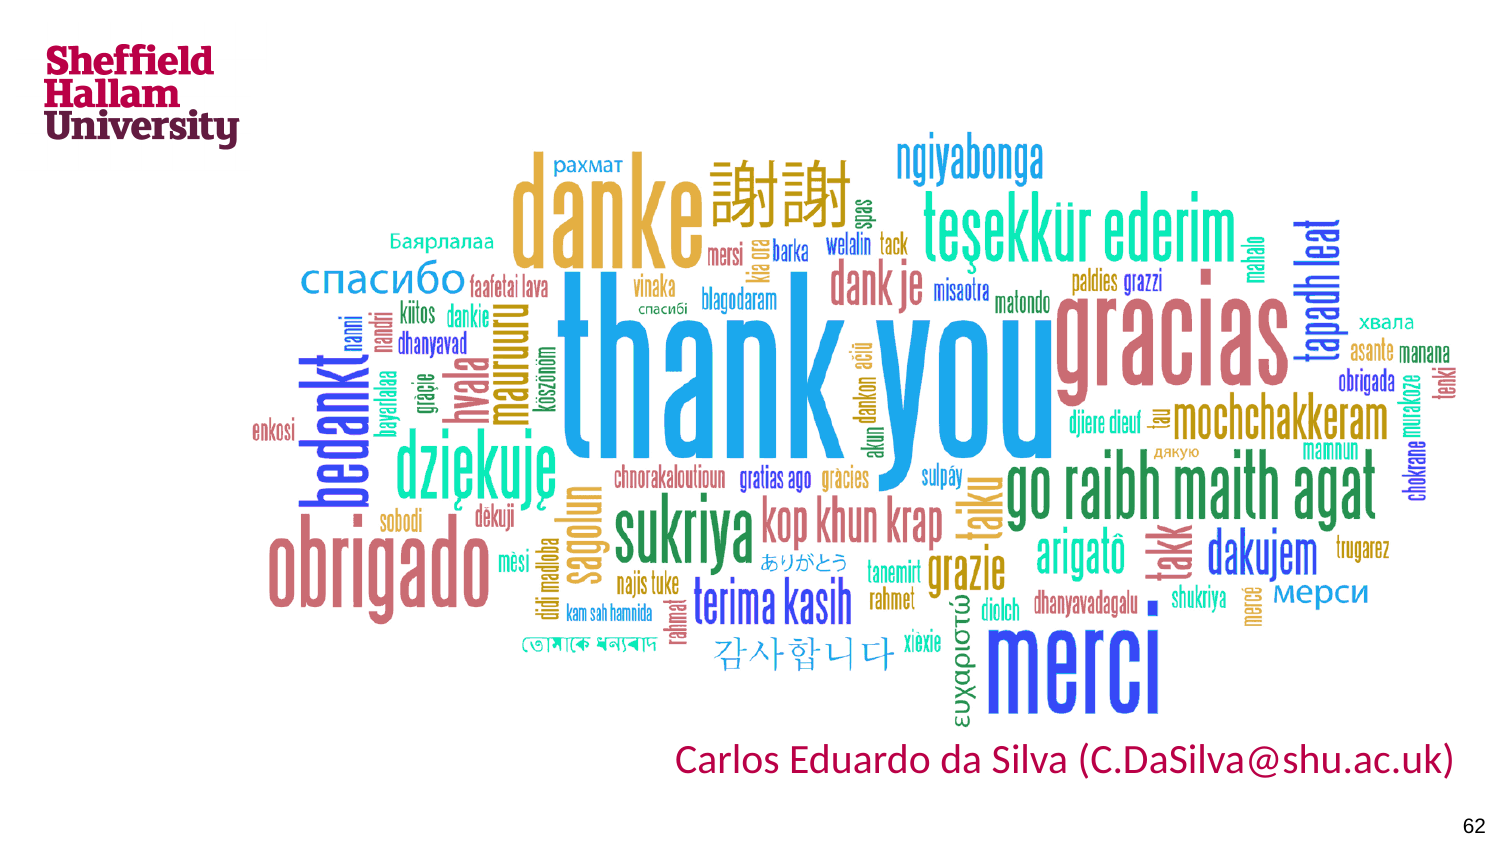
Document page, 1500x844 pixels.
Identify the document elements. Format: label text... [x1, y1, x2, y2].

picture [16, 22, 1456, 763]
slide_number ‹#› [1448, 799, 1500, 844]
list Carlos Eduardo da Silva (C.DaSilva@shu.ac.uk) [268, 768, 1456, 800]
